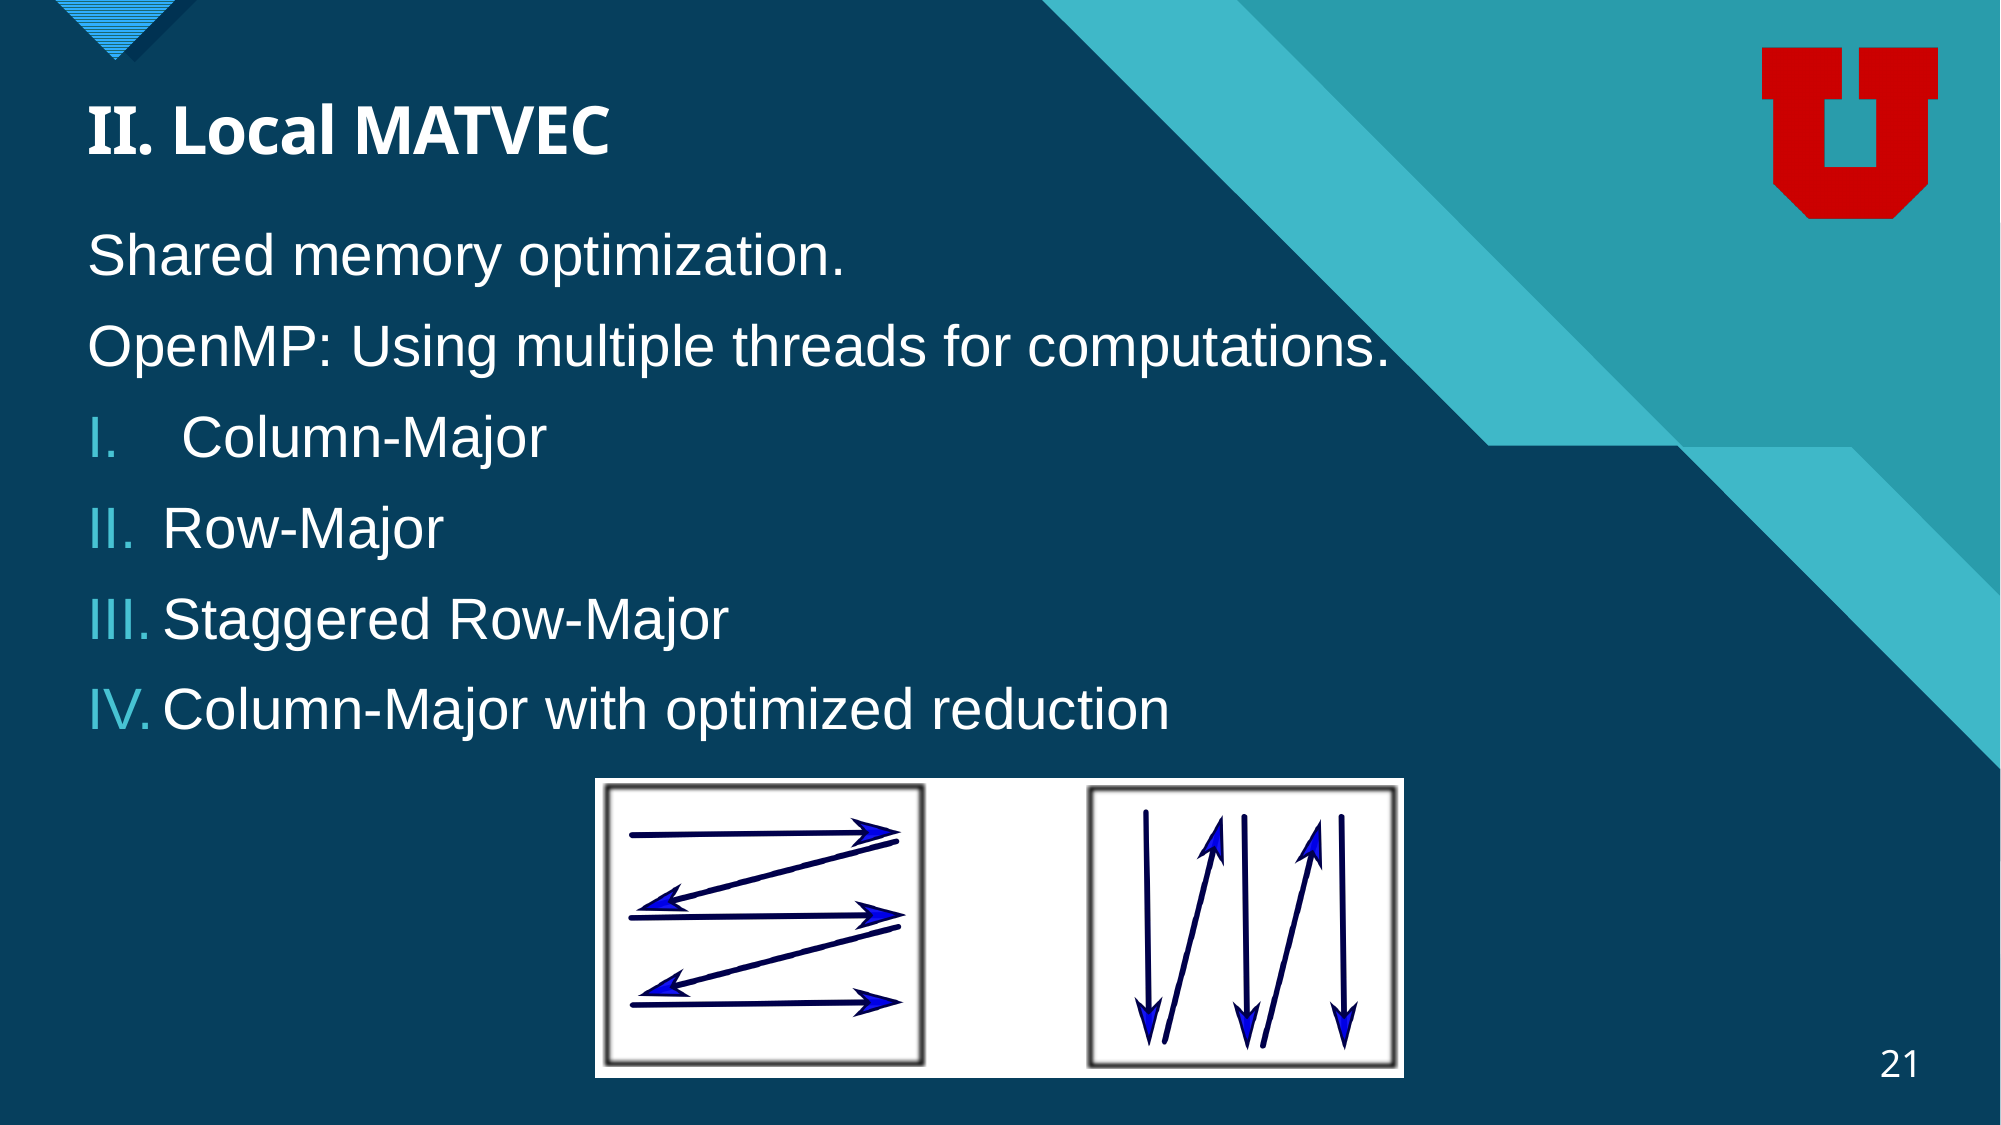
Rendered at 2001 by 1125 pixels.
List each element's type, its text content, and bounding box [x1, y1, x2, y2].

picture [1762, 45, 1938, 221]
title II. Local MATVEC [72, 89, 1762, 177]
slide_number 21 [1845, 1035, 1938, 1096]
list Shared memory optimization. OpenMP: Using multiple threads for computations. Column-Major Row-Major Staggered Row-Major Column-Major with optimized reduction [72, 210, 1427, 882]
picture [596, 779, 1403, 1077]
